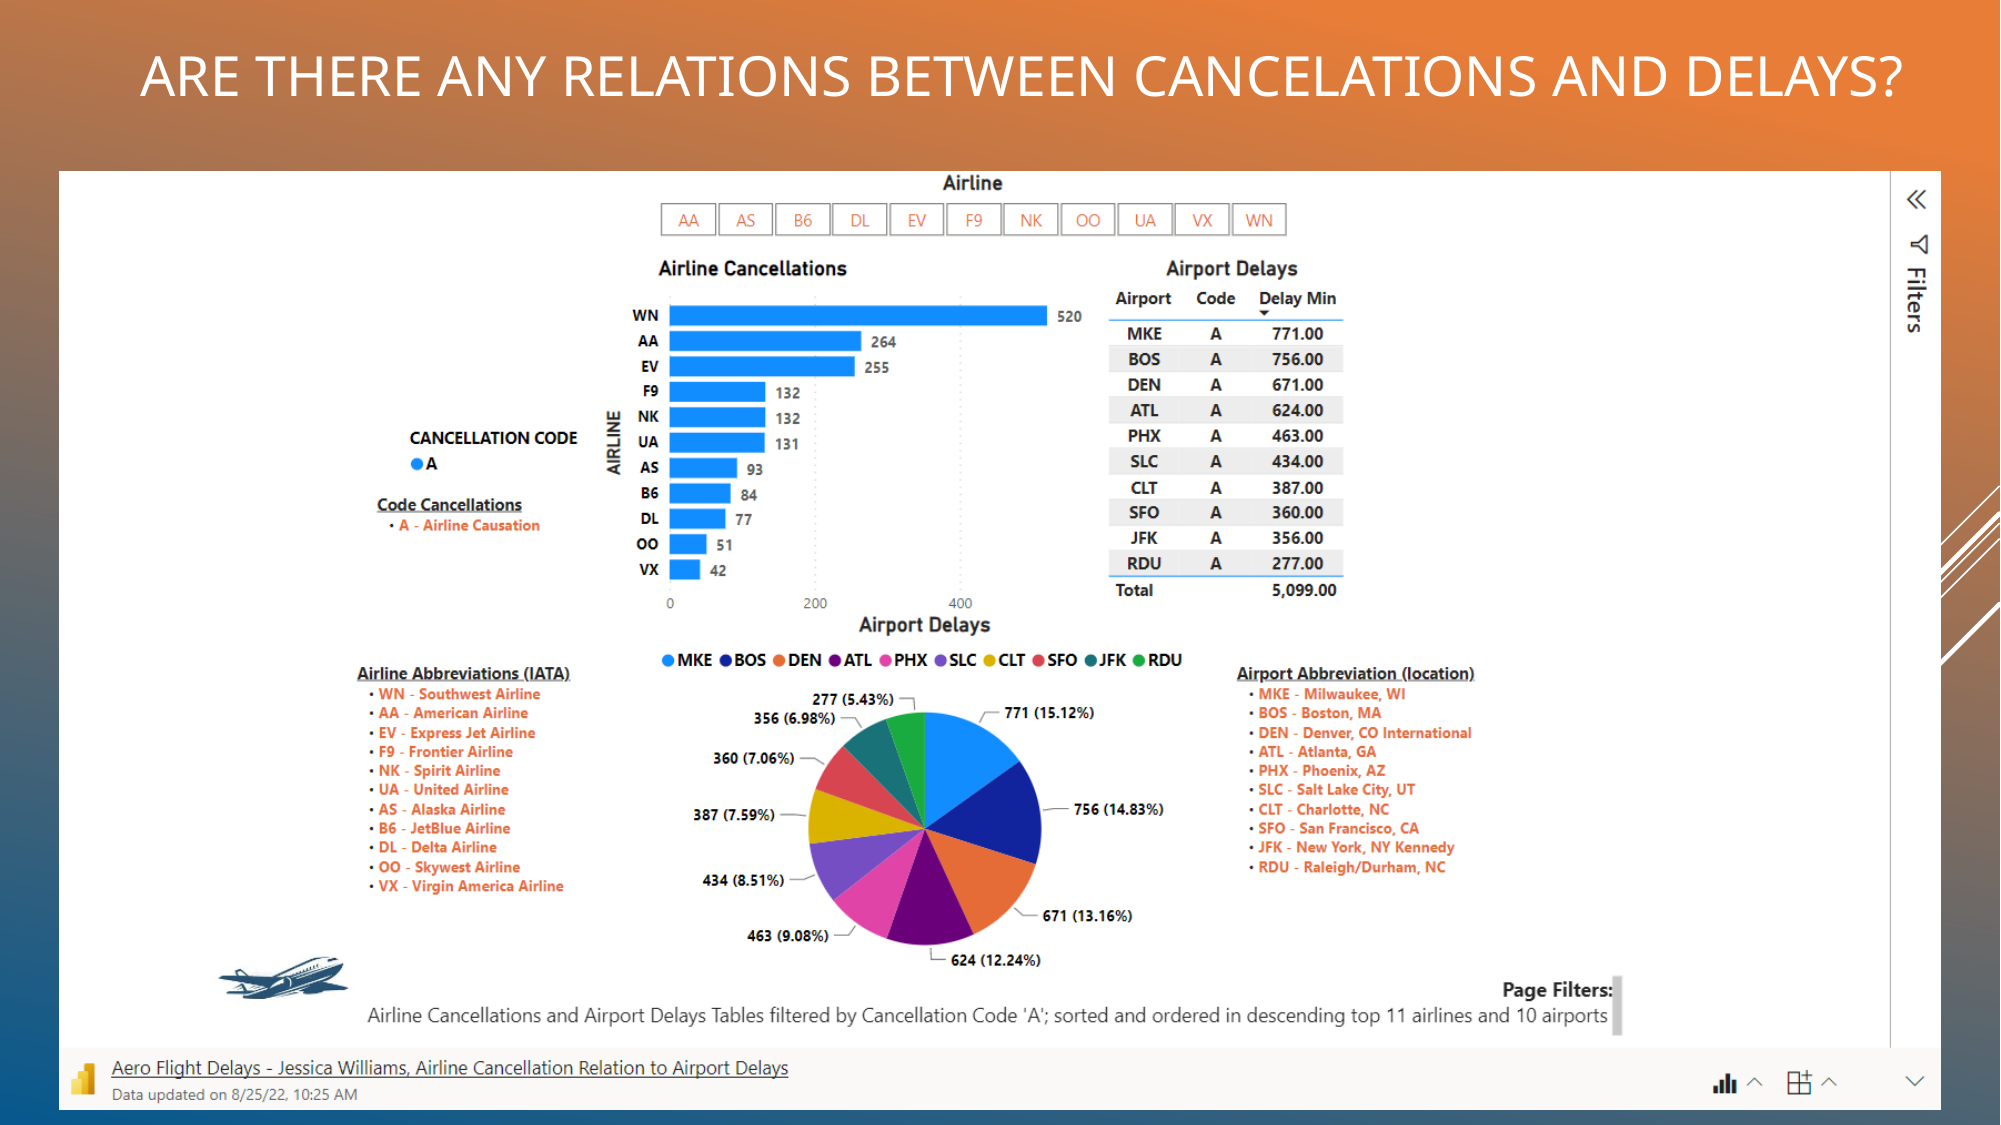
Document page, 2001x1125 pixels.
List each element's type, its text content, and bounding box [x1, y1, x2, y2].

picture [59, 171, 1941, 1110]
title Are there any relations between cancelations and delays? [125, 0, 1927, 152]
